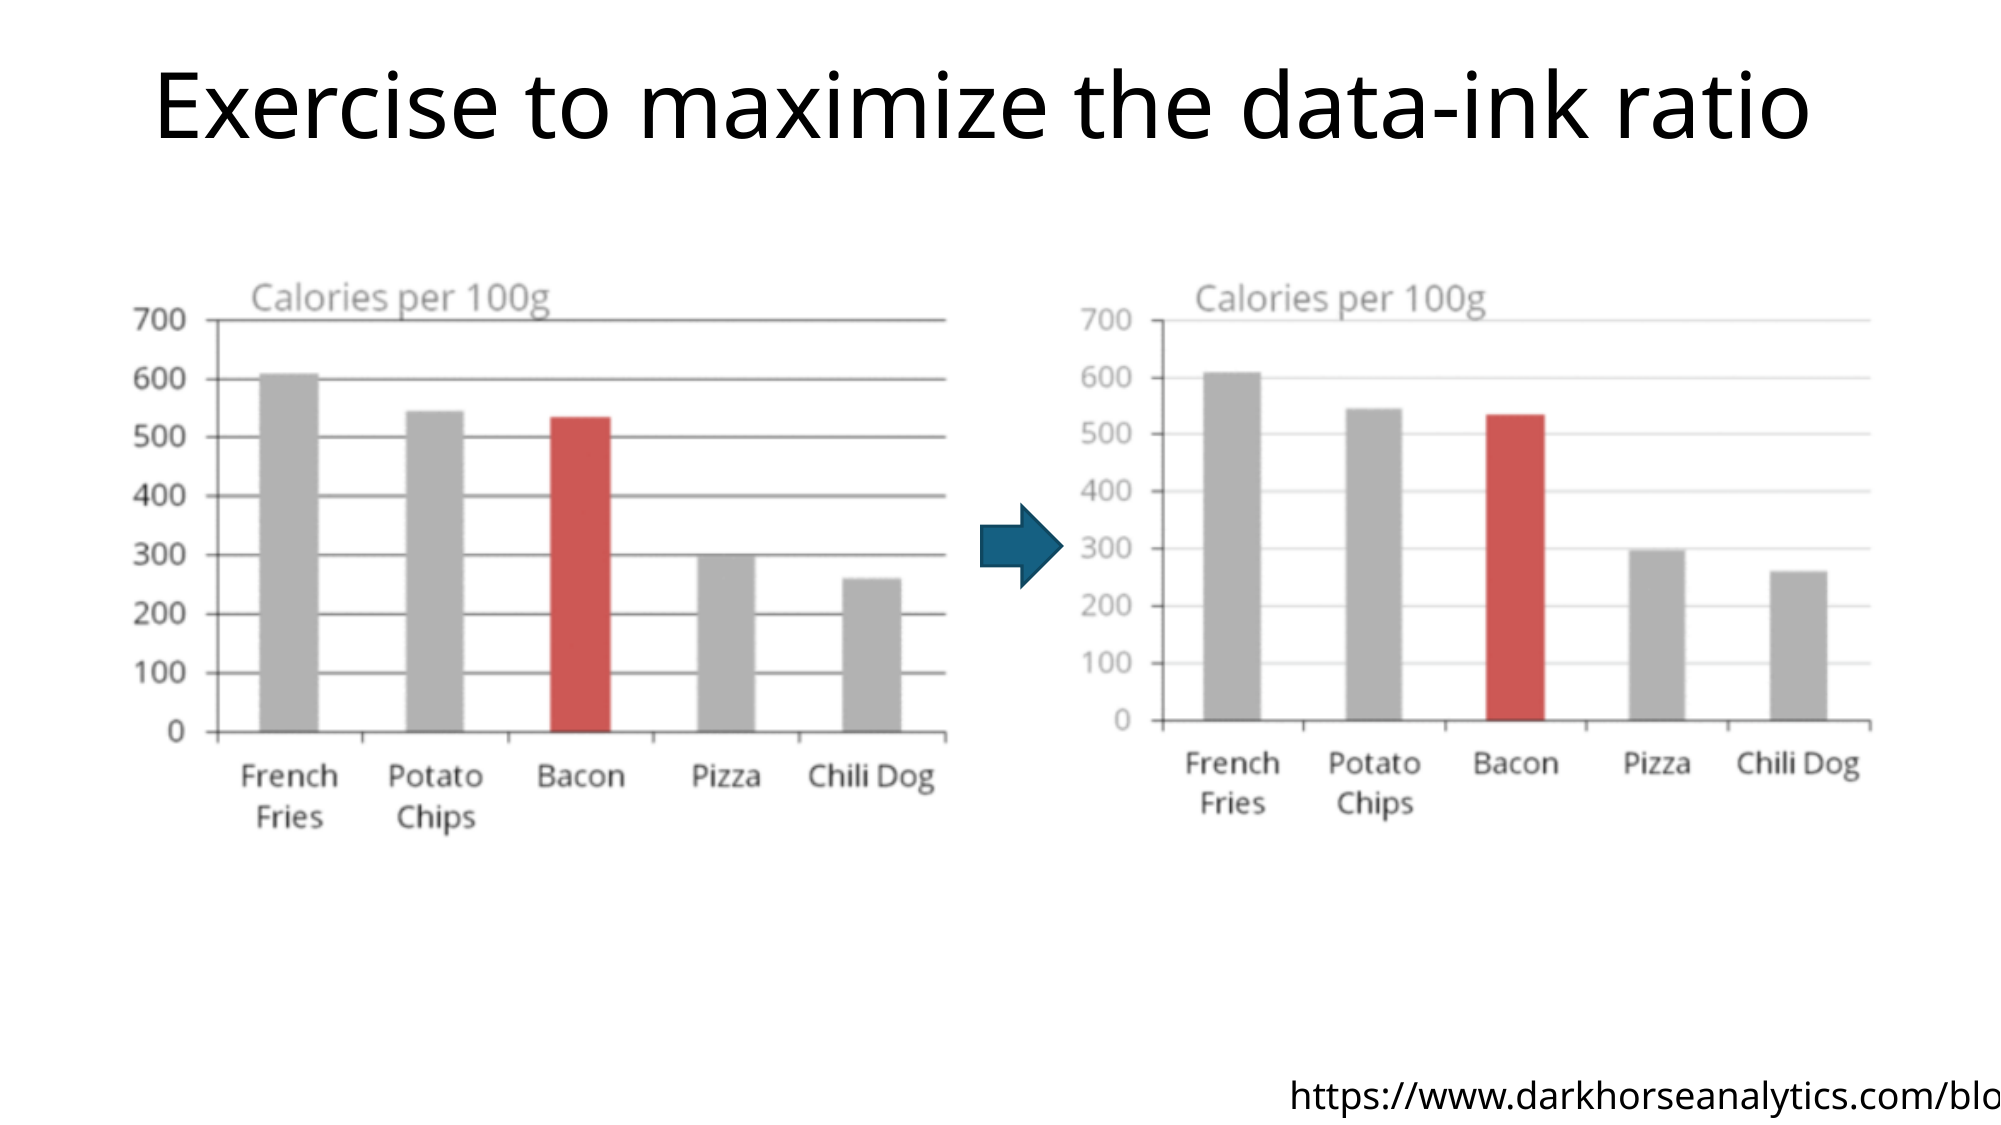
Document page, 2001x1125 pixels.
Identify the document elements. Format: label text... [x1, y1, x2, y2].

text_box https://www.darkhorseanalytics.com/blog [1274, 1064, 2000, 1125]
text_box [983, 502, 1058, 590]
picture [1058, 270, 1904, 855]
picture [103, 270, 983, 855]
title Exercise to maximize the data-ink ratio [137, 0, 1863, 218]
